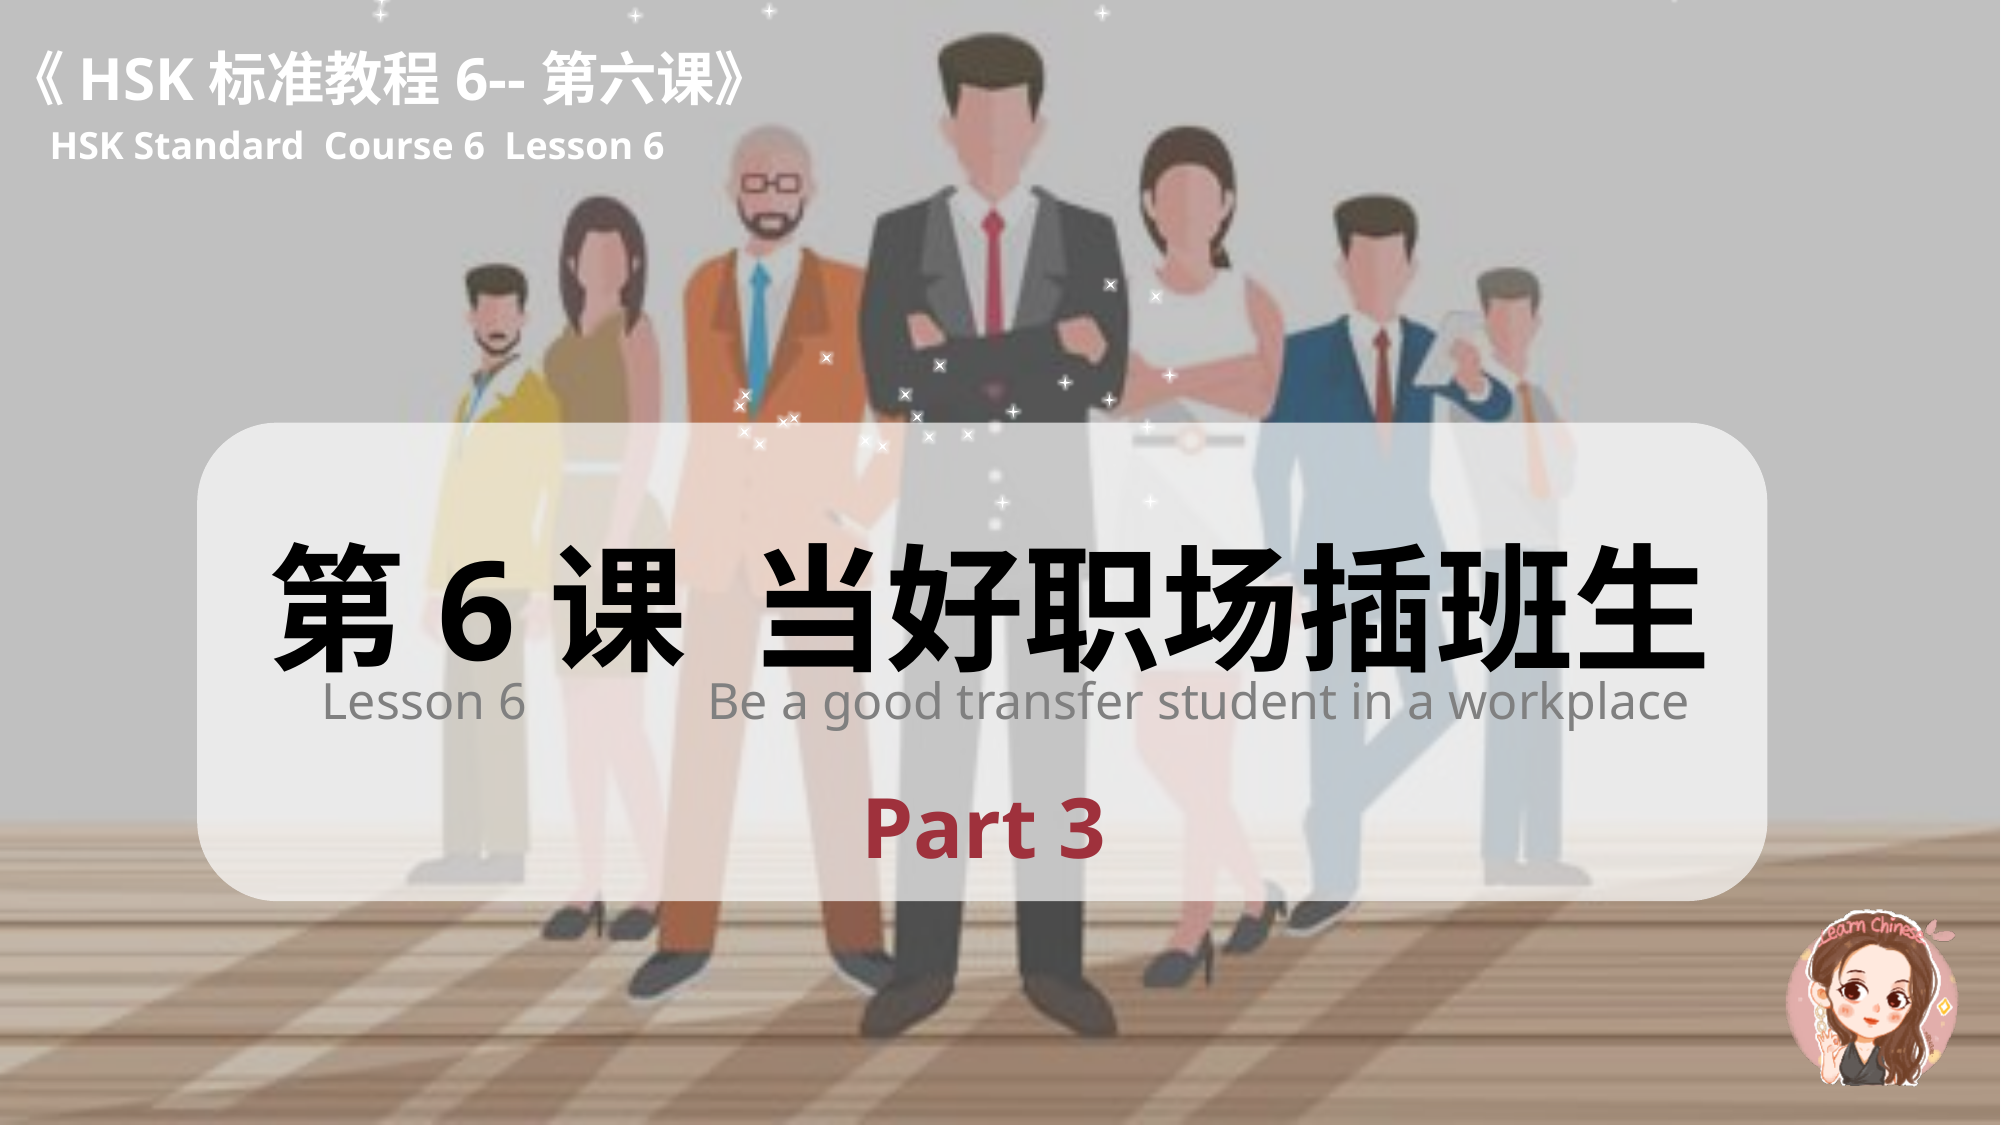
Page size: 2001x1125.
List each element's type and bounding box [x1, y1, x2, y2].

picture [0, 0, 2001, 1125]
text_box [197, 422, 1782, 902]
